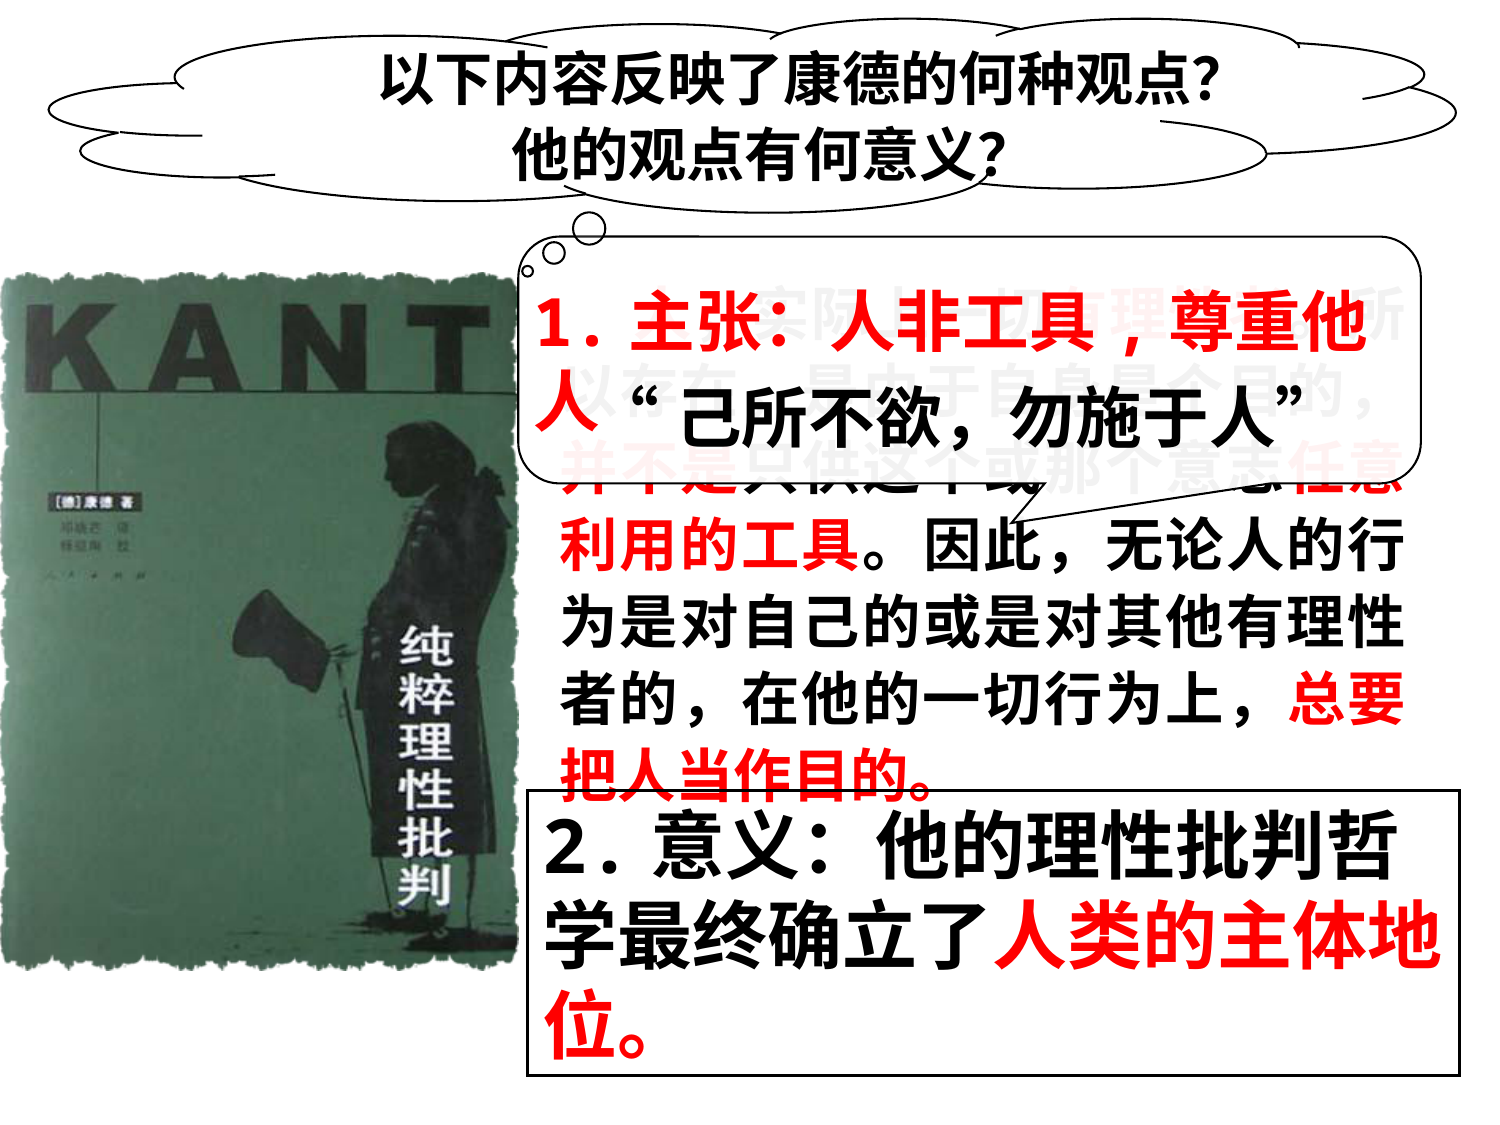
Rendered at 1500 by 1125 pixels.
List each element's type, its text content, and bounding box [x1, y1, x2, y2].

text_box [521, 264, 535, 278]
text_box [542, 241, 566, 265]
text_box “己所不欲，勿施于人” [576, 367, 1374, 465]
text_box [47, 17, 1457, 203]
text_box 以下内容反映了康德的何种观点？ [360, 41, 1250, 122]
text_box 1.主张：人非工具,尊重他人 [517, 271, 1407, 449]
text_box 2.意义：他的理性批判哲学最终确立了人类的主体地位。 [526, 789, 1461, 1077]
text_box [595, 198, 942, 214]
text_box [517, 235, 1422, 525]
text_box [571, 211, 607, 246]
text_box 他的观点有何意义？ [496, 117, 1011, 198]
picture [0, 272, 519, 971]
text_box 人，实际上一切有理性者。所以存在，是由于自身是个目的，并不是只供这个或那个意志任意利用的工具。因此，无论人的行为是对自己的或是对其他有理性者的，在他的一切行为上，总要把人当作目的。 [544, 455, 1421, 789]
